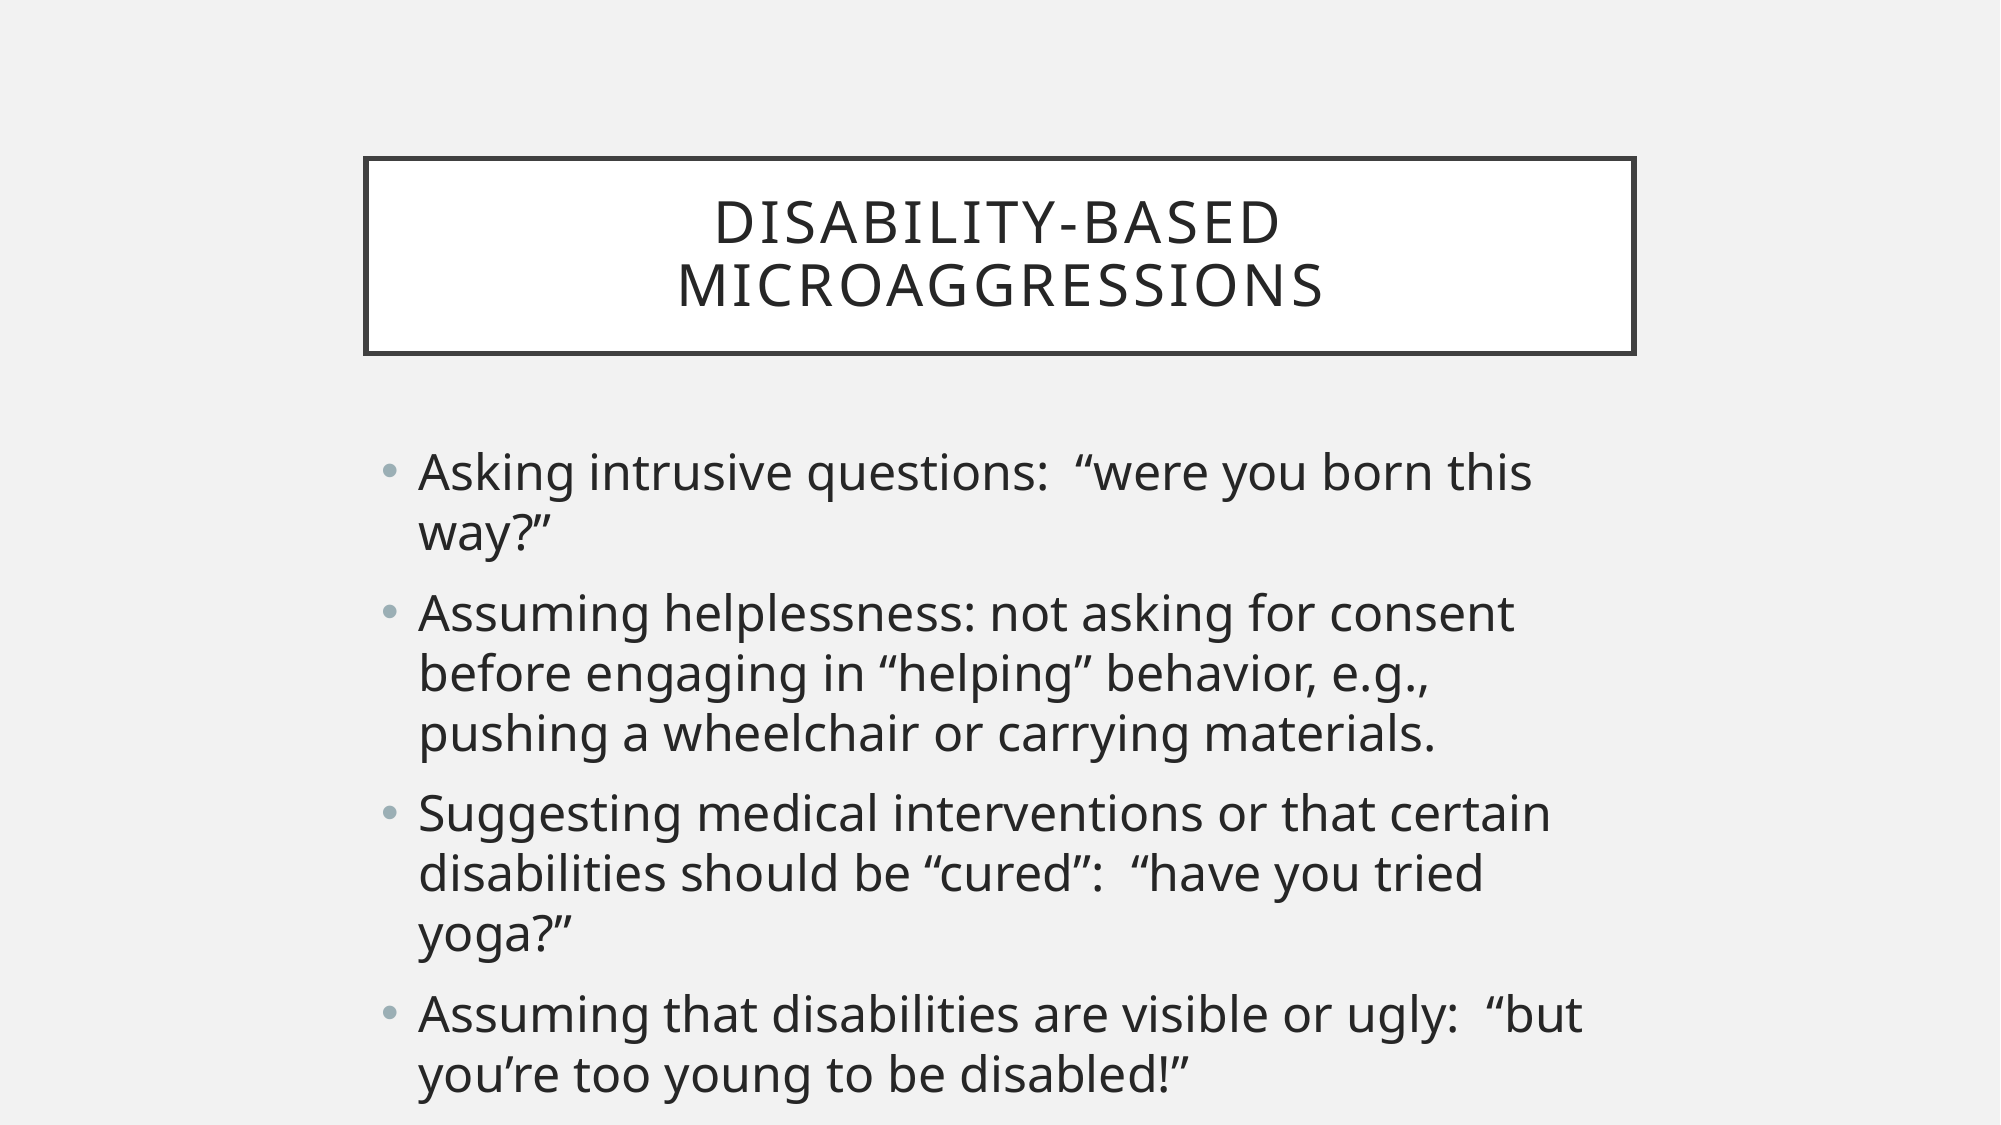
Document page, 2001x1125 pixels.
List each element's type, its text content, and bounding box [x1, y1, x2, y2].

list Asking intrusive questions: “were you born this way?” Assuming helplessness: not asking for consent before engaging in “helping” behavior, e.g., pushing a wheelchair or carrying materials. Suggesting medical interventions or that certain disabilities should be “cured”: “have you tried yoga?” Assuming that disabilities are visible or ugly: “but you’re too young to be disabled!” [366, 432, 1634, 1001]
title Disability-based Microaggressions [363, 156, 1637, 356]
